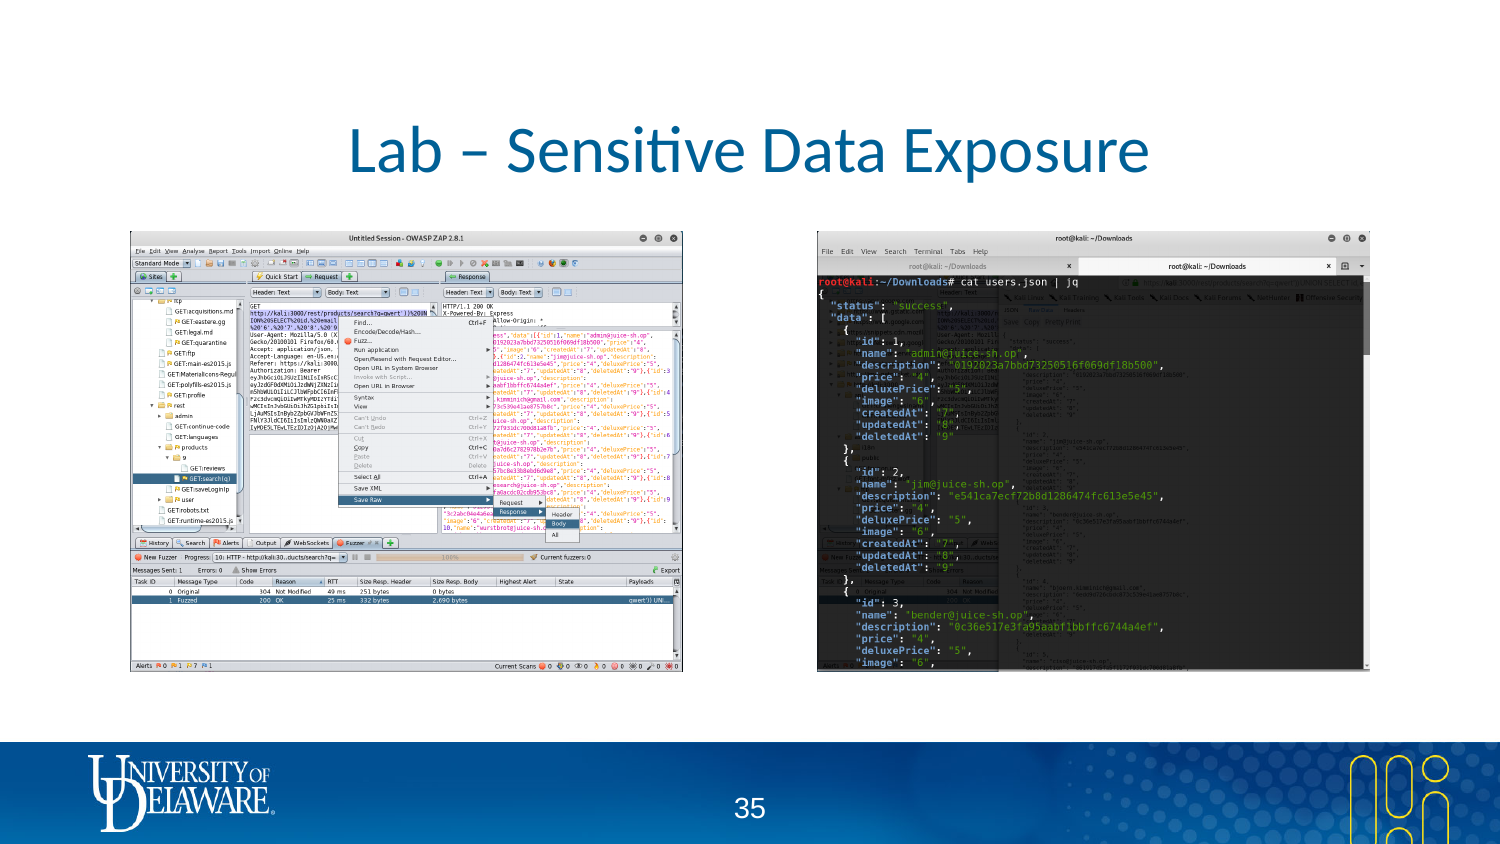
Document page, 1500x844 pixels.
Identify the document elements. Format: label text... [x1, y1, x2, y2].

title Lab – Sensitive Data Exposure [75, 84, 1425, 207]
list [130, 230, 683, 673]
slide_number 34 [575, 782, 925, 828]
picture [0, 0, 1500, 844]
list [817, 230, 1370, 673]
